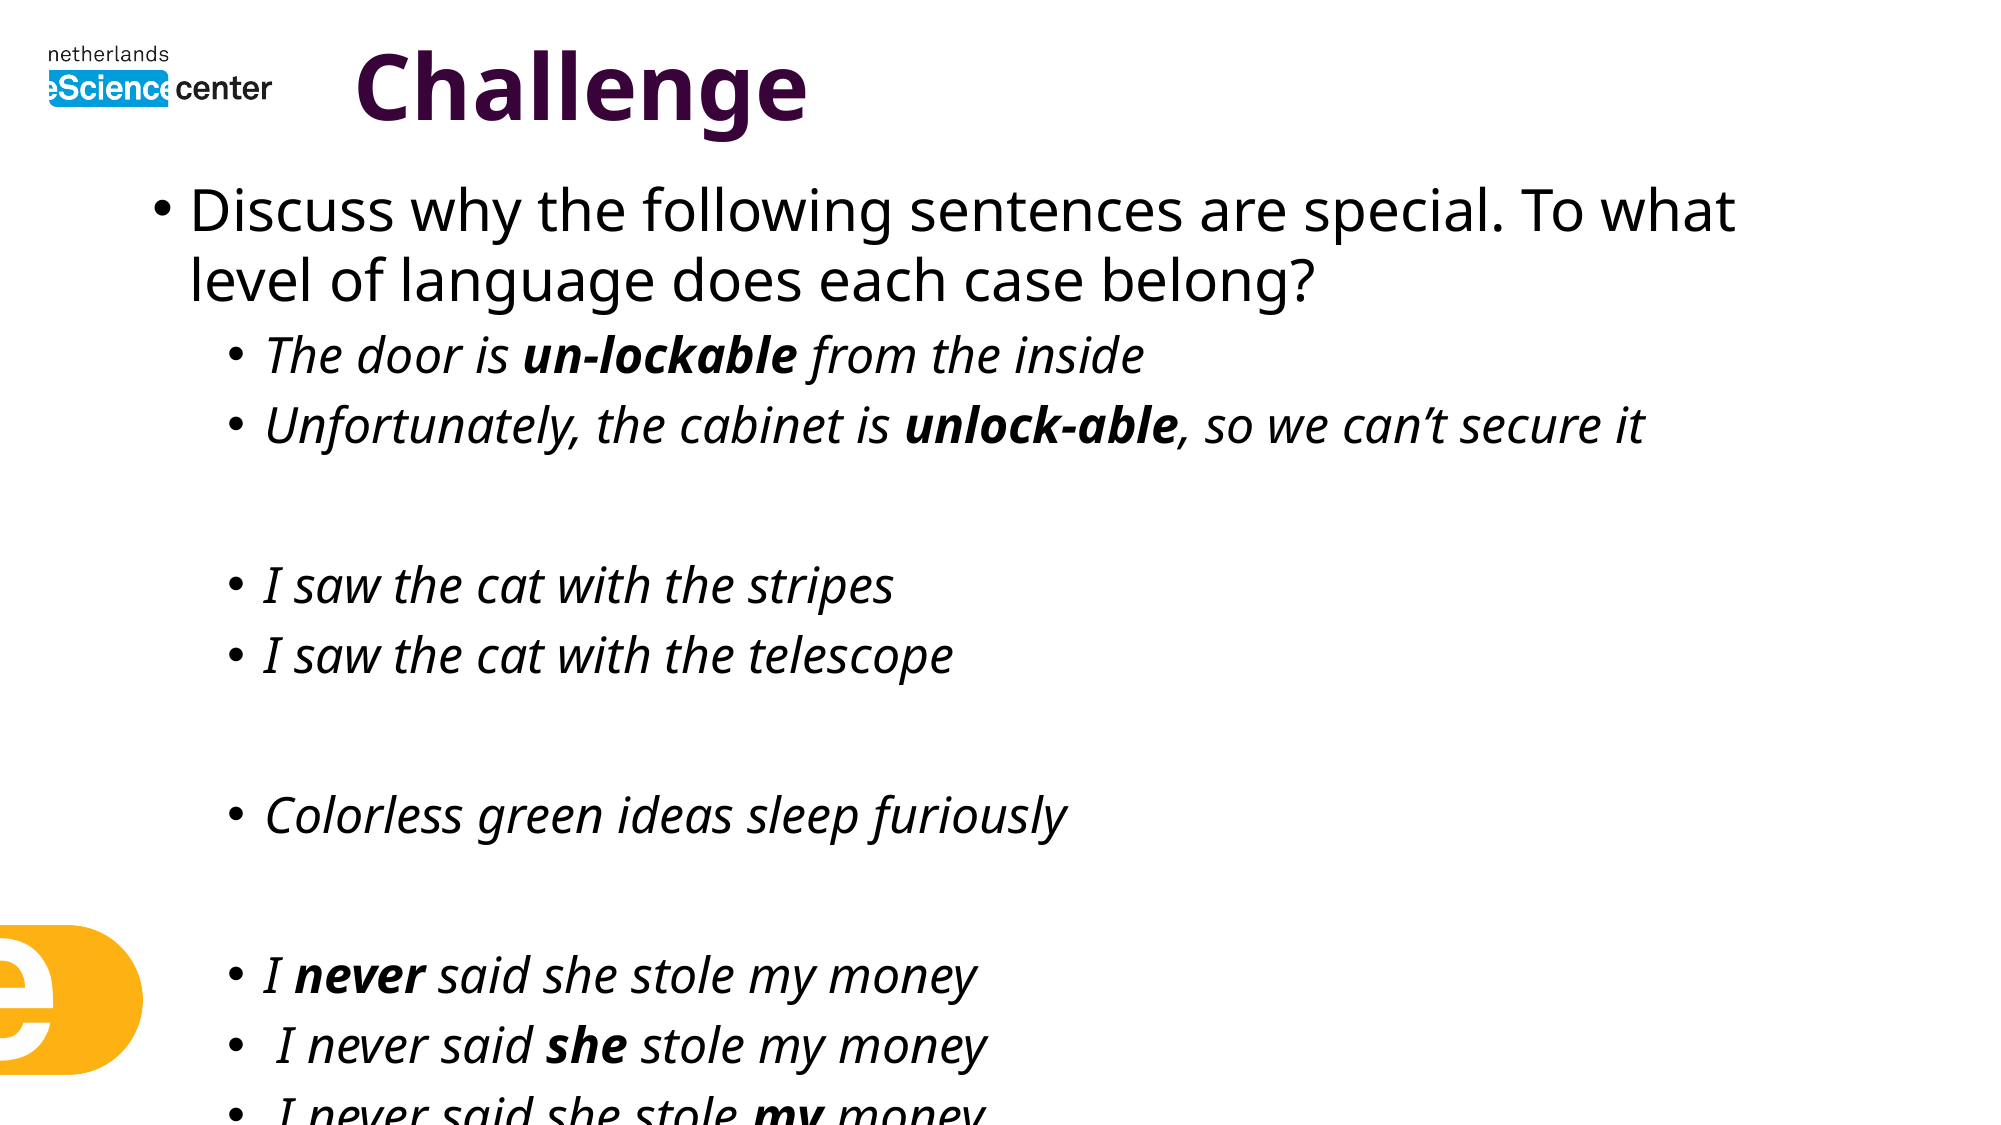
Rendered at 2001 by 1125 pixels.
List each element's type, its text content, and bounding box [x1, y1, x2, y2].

title Challenge [338, 17, 2000, 166]
list Discuss why the following sentences are special. To what level of language does each case belong? The door is un-lockable from the inside Unfortunately, the cabinet is unlock-able, so we can’t secure it I saw the cat with the stripes I saw the cat with the telescope Colorless green ideas sleep furiously I never said she stole my money I never said she stole my money I never said she stole my money [137, 165, 1863, 1049]
picture [0, 925, 143, 1075]
picture [17, 21, 295, 135]
